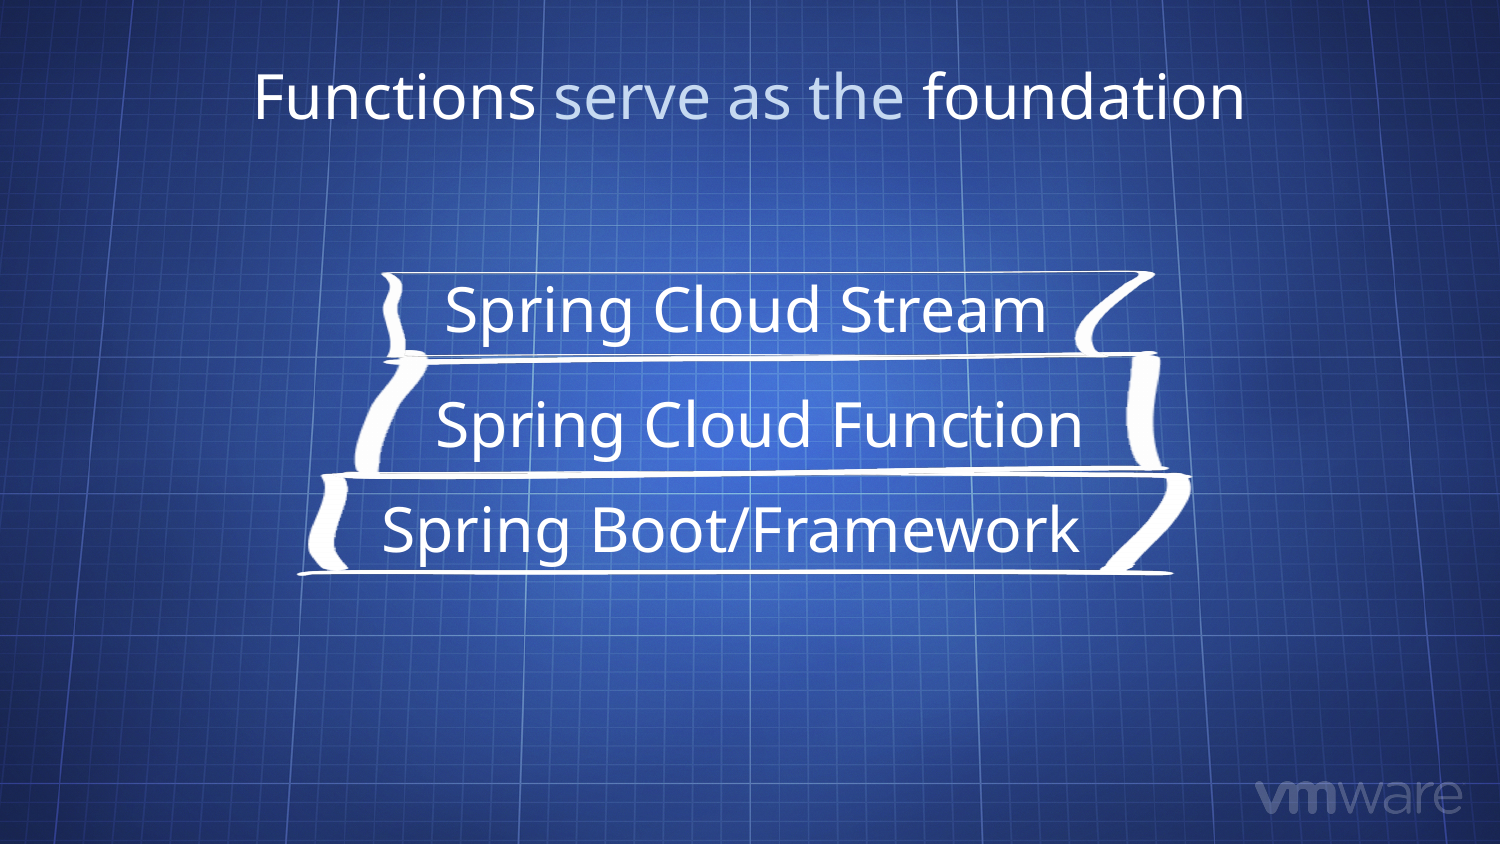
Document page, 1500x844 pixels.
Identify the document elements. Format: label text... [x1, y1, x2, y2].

text_box Functions serve as the foundation [237, 49, 1263, 140]
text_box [303, 341, 1197, 486]
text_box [359, 262, 1169, 361]
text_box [272, 466, 1228, 582]
picture [0, 0, 1500, 844]
